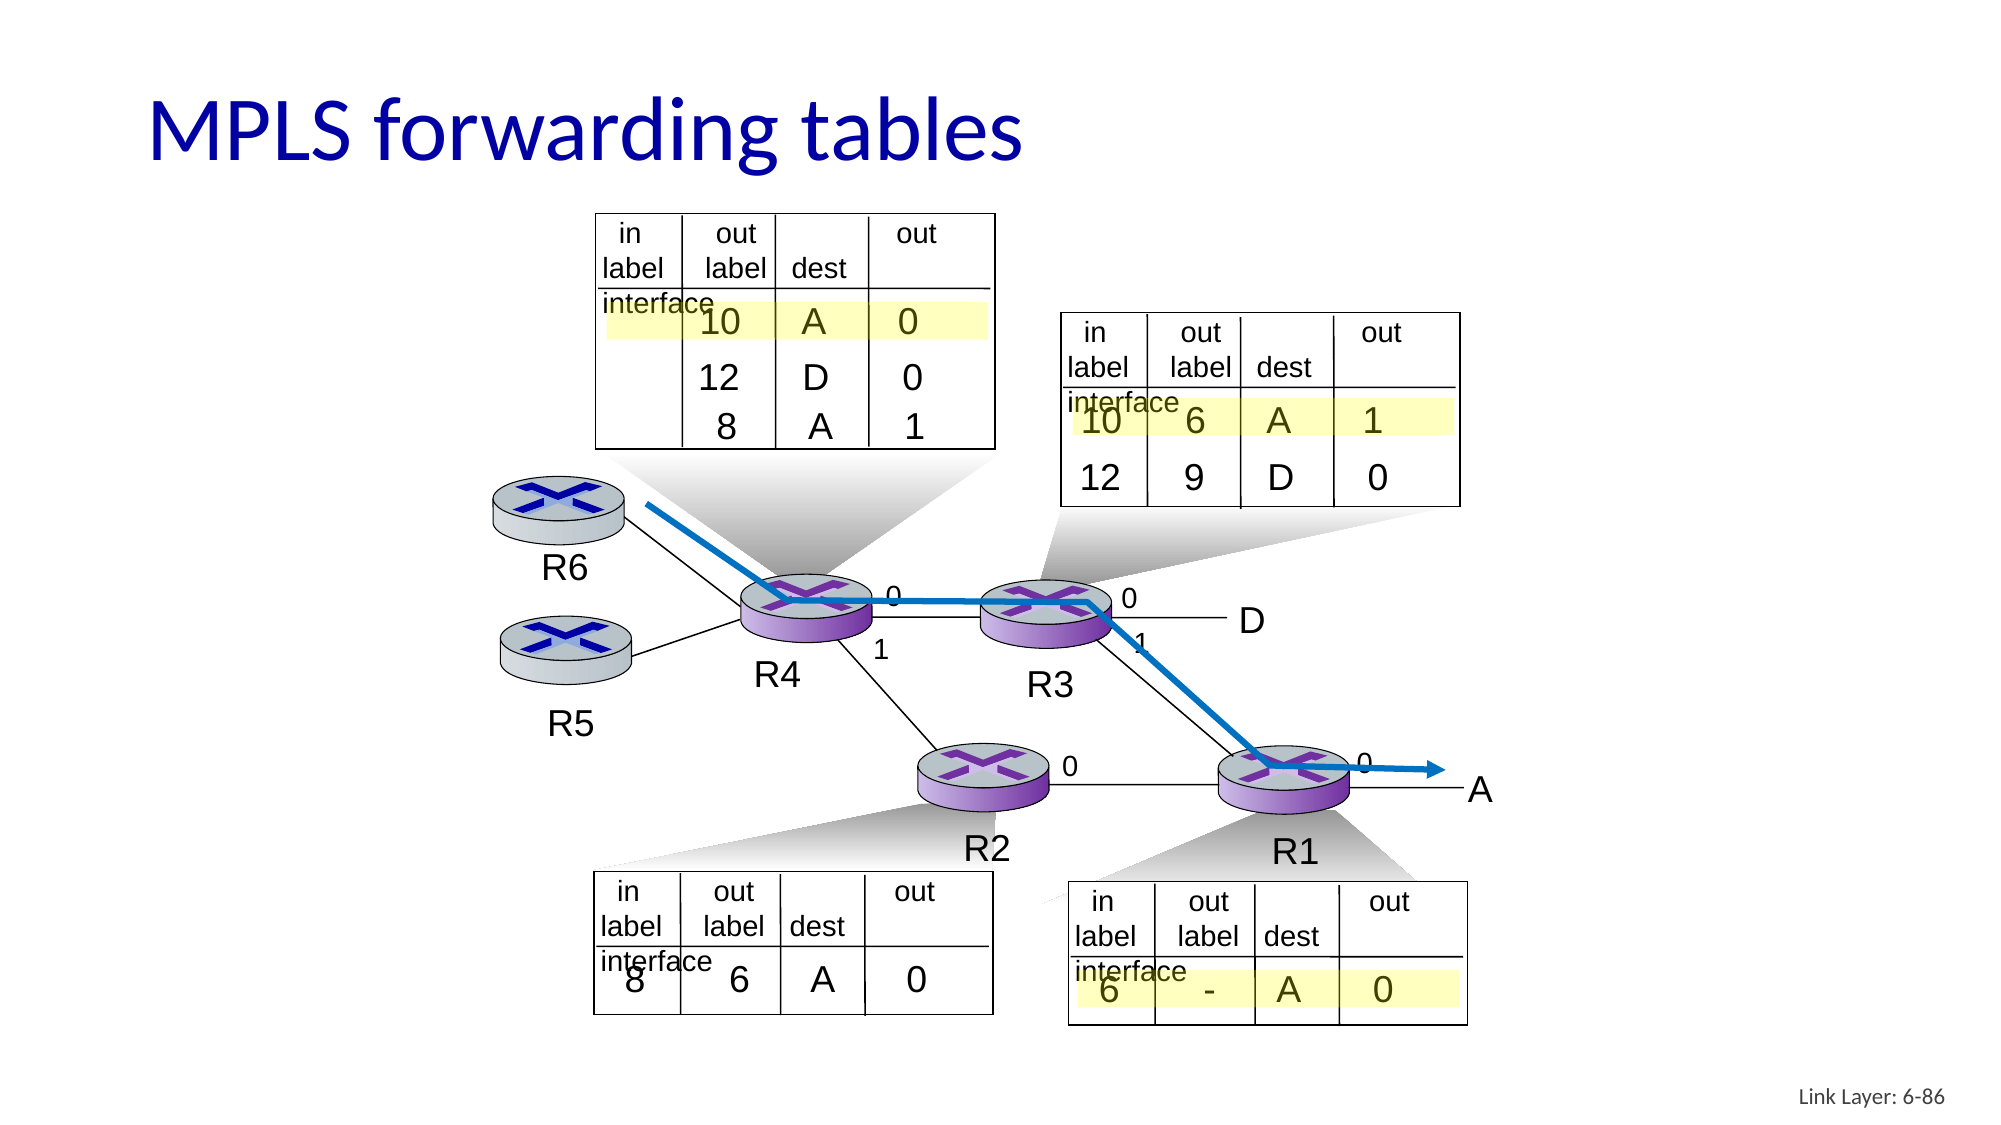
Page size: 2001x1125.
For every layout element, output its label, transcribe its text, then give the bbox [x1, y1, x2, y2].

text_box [1460, 305, 1471, 476]
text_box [606, 302, 1460, 1008]
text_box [587, 206, 1006, 476]
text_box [1041, 877, 1478, 1027]
slide_number Link Layer: 6-86 [1510, 1065, 1961, 1125]
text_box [585, 877, 1004, 1016]
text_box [1460, 476, 1509, 877]
title MPLS forwarding tables [131, 57, 1857, 205]
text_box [492, 476, 606, 877]
